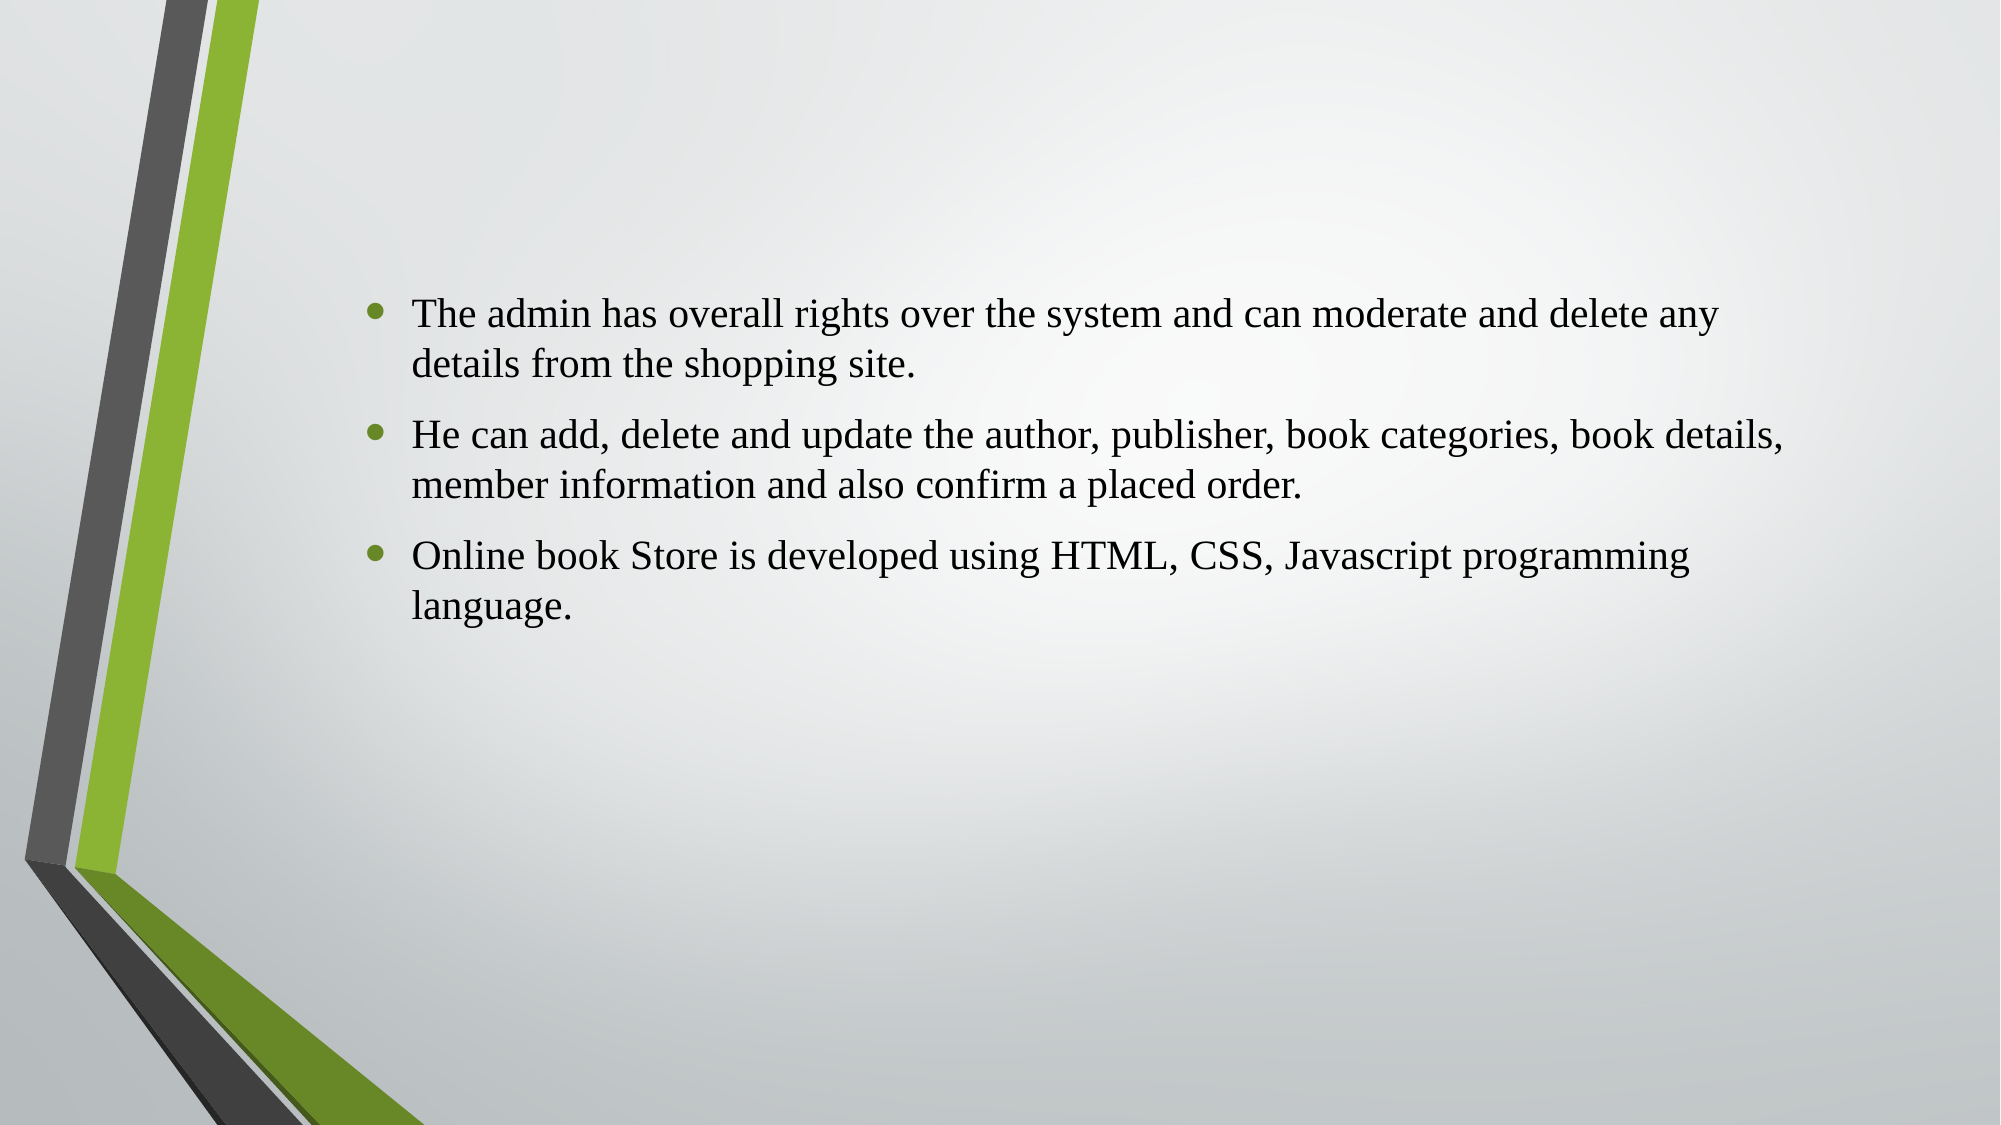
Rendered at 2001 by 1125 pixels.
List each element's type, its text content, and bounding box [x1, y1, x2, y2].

list The admin has overall rights over the system and can moderate and delete any details from the shopping site. He can add, delete and update the author, publisher, book categories, book details, member information and also confirm a placed order. Online book Store is developed using HTML, CSS, Javascript programming language. [349, 141, 1813, 938]
